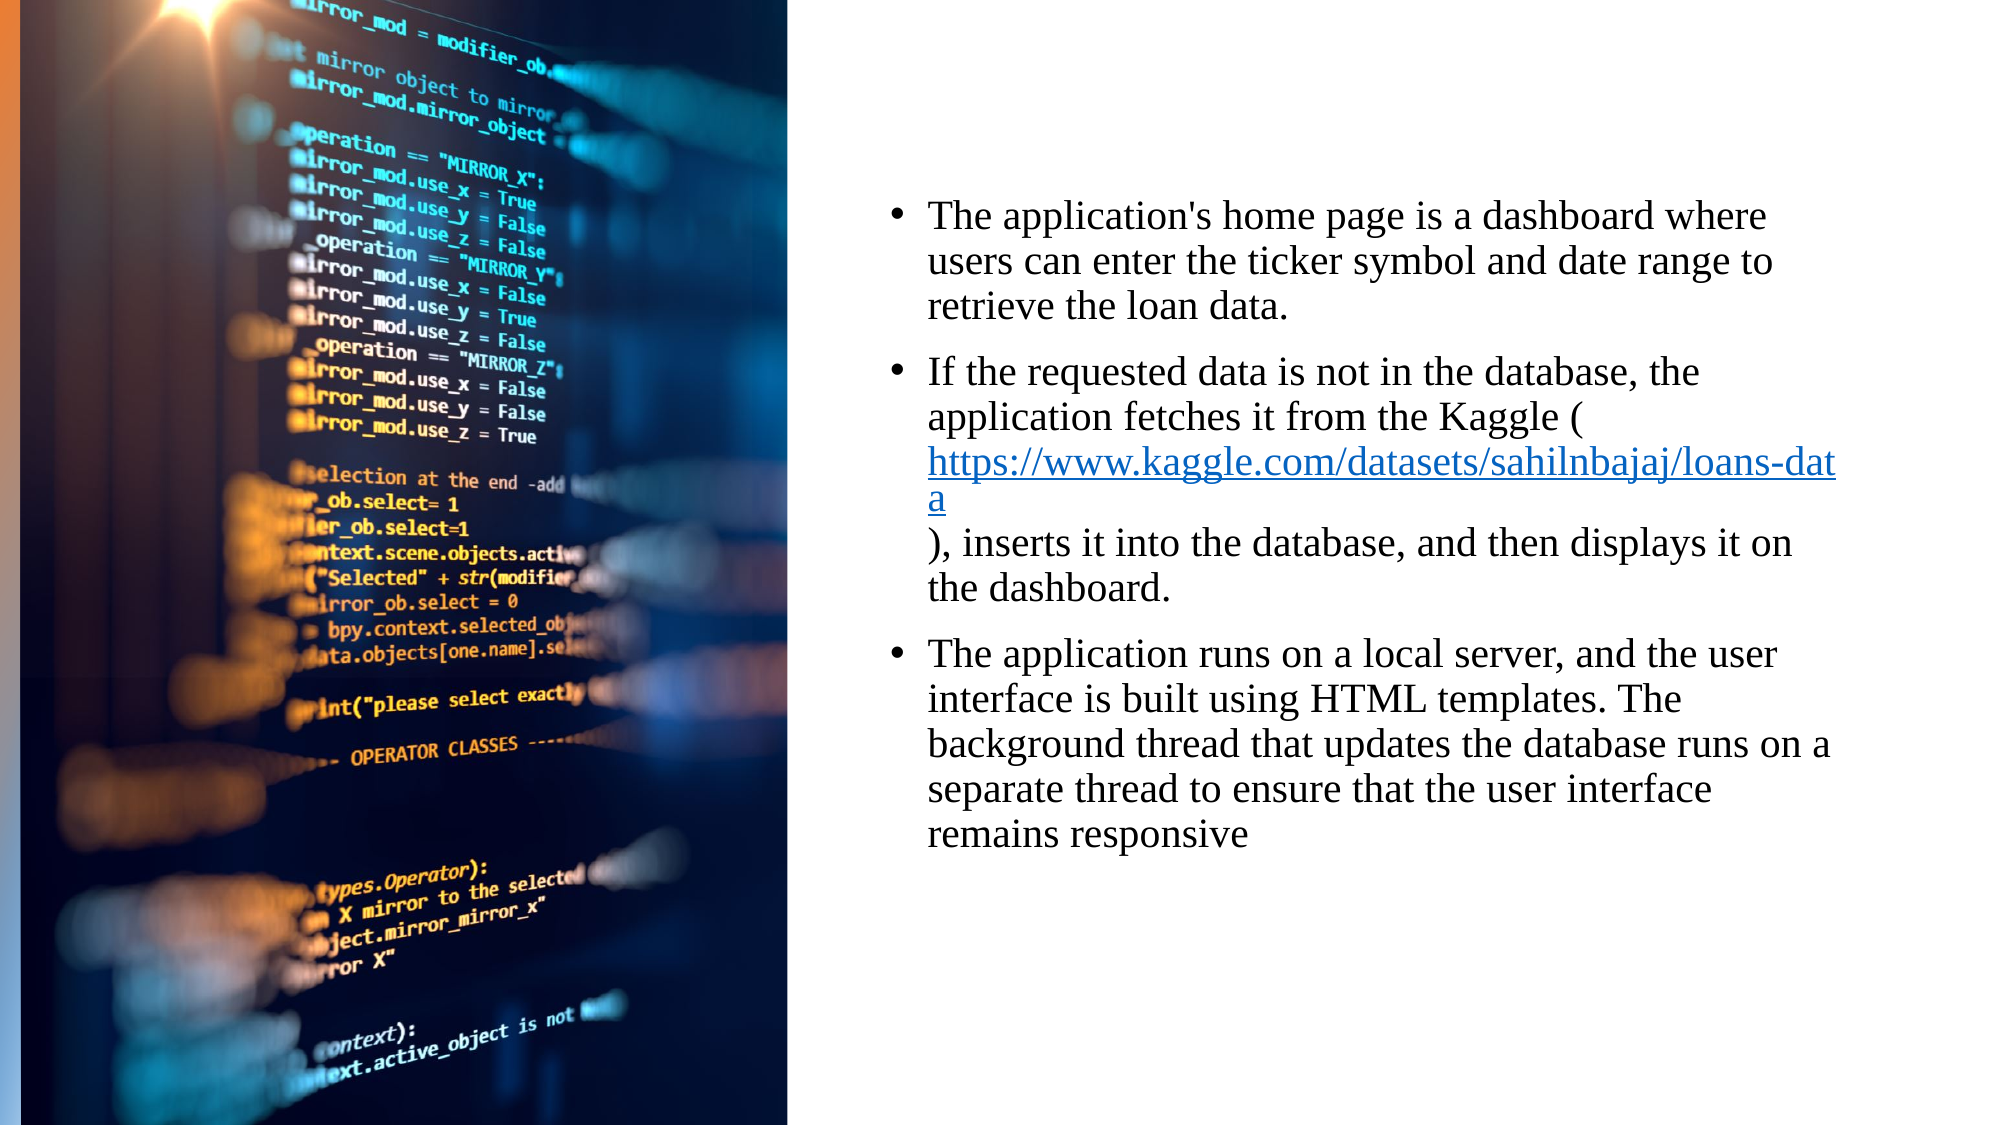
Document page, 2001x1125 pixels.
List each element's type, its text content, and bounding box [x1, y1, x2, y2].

list The application's home page is a dashboard where users can enter the ticker symbol and date range to retrieve the loan data. If the requested data is not in the database, the application fetches it from the Kaggle (https://www.kaggle.com/datasets/sahilnbajaj/loans-data), inserts it into the database, and then displays it on the dashboard. The application runs on a local server, and the user interface is built using HTML templates. The background thread that updates the database runs on a separate thread to ensure that the user interface remains responsive [875, 185, 1857, 982]
picture [555, 69, 568, 78]
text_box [0, 0, 21, 1125]
picture [21, 0, 788, 1125]
